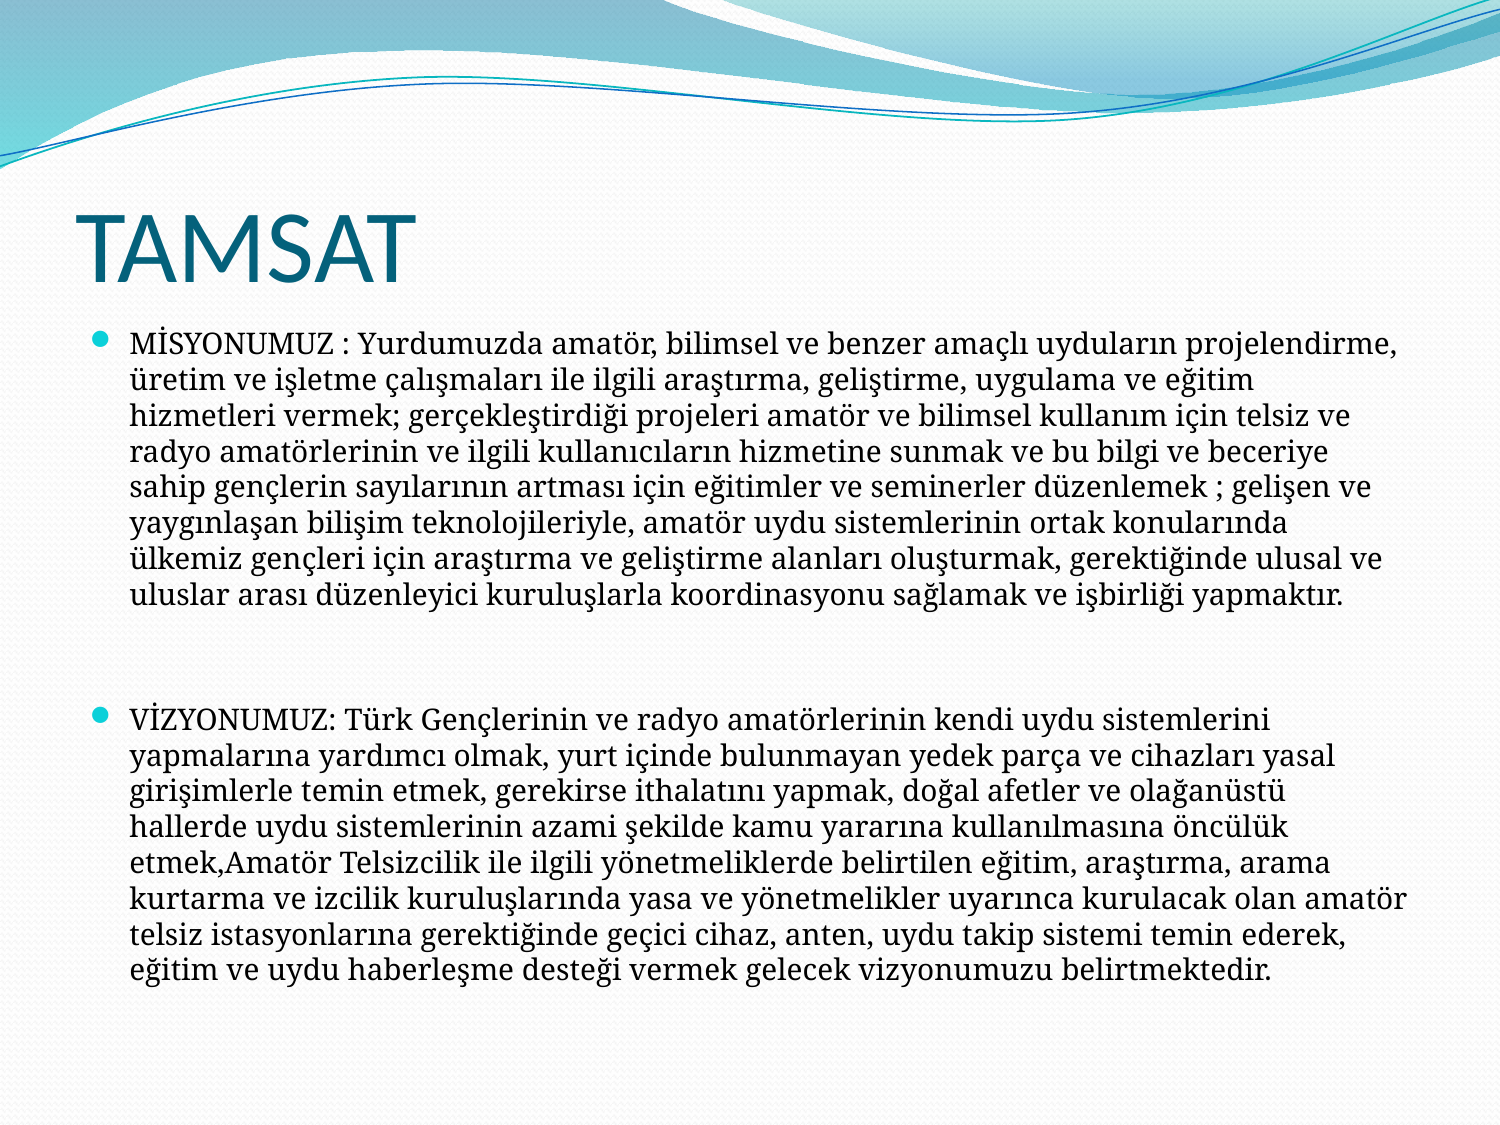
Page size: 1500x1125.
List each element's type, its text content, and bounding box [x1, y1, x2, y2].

list MİSYONUMUZ : Yurdumuzda amatör, bilimsel ve benzer amaçlı uyduların projelendirme, üretim ve işletme çalışmaları ile ilgili araştırma, geliştirme, uygulama ve eğitim hizmetleri vermek; gerçekleştirdiği projeleri amatör ve bilimsel kullanım için telsiz ve radyo amatörlerinin ve ilgili kullanıcıların hizmetine sunmak ve bu bilgi ve beceriye sahip gençlerin sayılarının artması için eğitimler ve seminerler düzenlemek ; gelişen ve yaygınlaşan bilişim teknolojileriyle, amatör uydu sistemlerinin ortak konularında ülkemiz gençleri için araştırma ve geliştirme alanları oluşturmak, gerektiğinde ulusal ve uluslar arası düzenleyici kuruluşlarla koordinasyonu sağlamak ve işbirliği yapmaktır. VİZYONUMUZ: Türk Gençlerinin ve radyo amatörlerinin kendi uydu sistemlerini yapmalarına yardımcı olmak, yurt içinde bulunmayan yedek parça ve cihazları yasal girişimlerle temin etmek, gerekirse ithalatını yapmak, doğal afetler ve olağanüstü hallerde uydu sistemlerinin azami şekilde kamu yararına kullanılmasına öncülük etmek,Amatör Telsizcilik ile ilgili yönetmeliklerde belirtilen eğitim, araştırma, arama kurtarma ve izcilik kuruluşlarında yasa ve yönetmelikler uyarınca kurulacak olan amatör telsiz istasyonlarına gerektiğinde geçici cihaz, anten, uydu takip sistemi temin ederek, eğitim ve uydu haberleşme desteği vermek gelecek vizyonumuzu belirtmektedir. [75, 317, 1425, 1038]
title TAMSAT [75, 115, 1425, 303]
